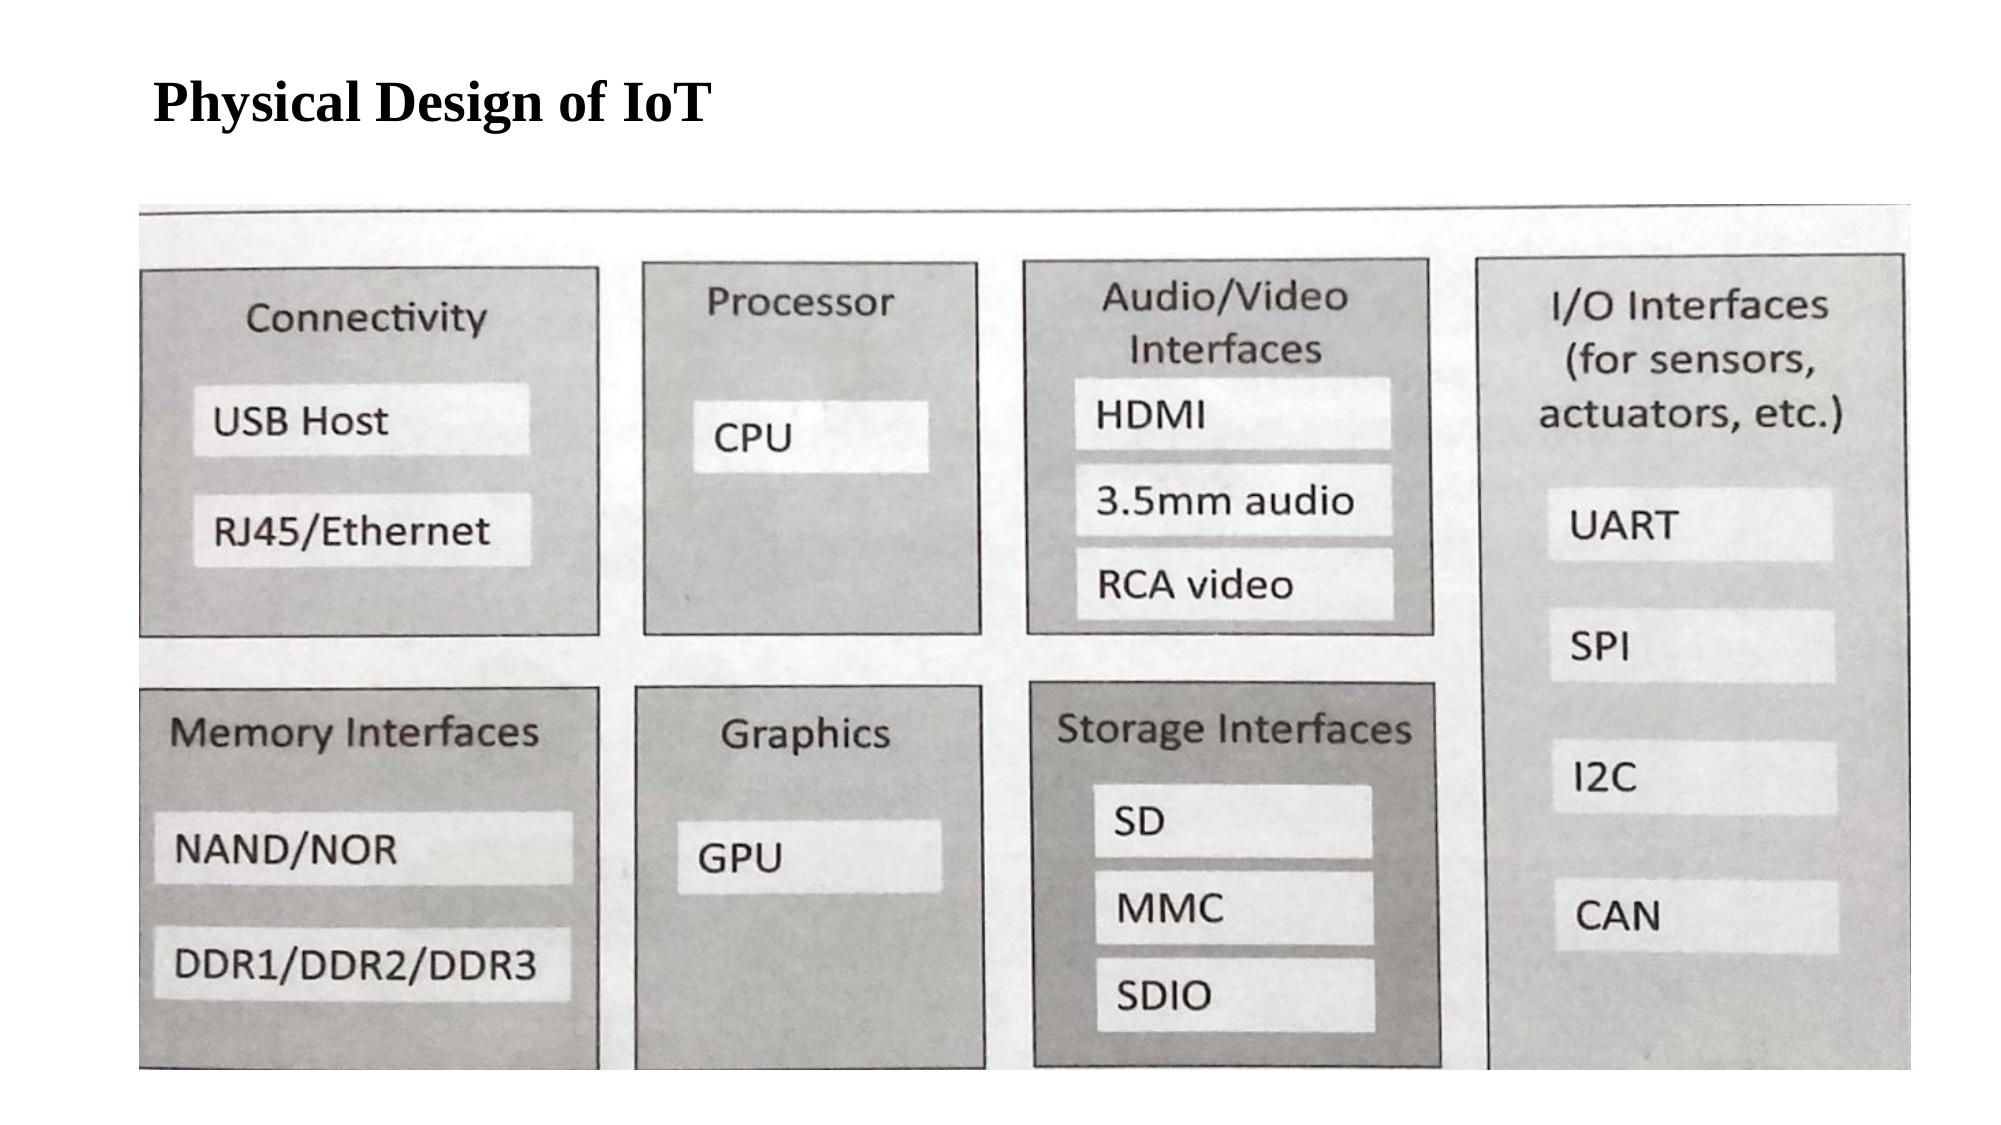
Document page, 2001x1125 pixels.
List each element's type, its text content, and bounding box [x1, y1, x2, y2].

text_box Physical Design of IoT [139, 55, 1140, 141]
picture [139, 204, 1911, 1070]
